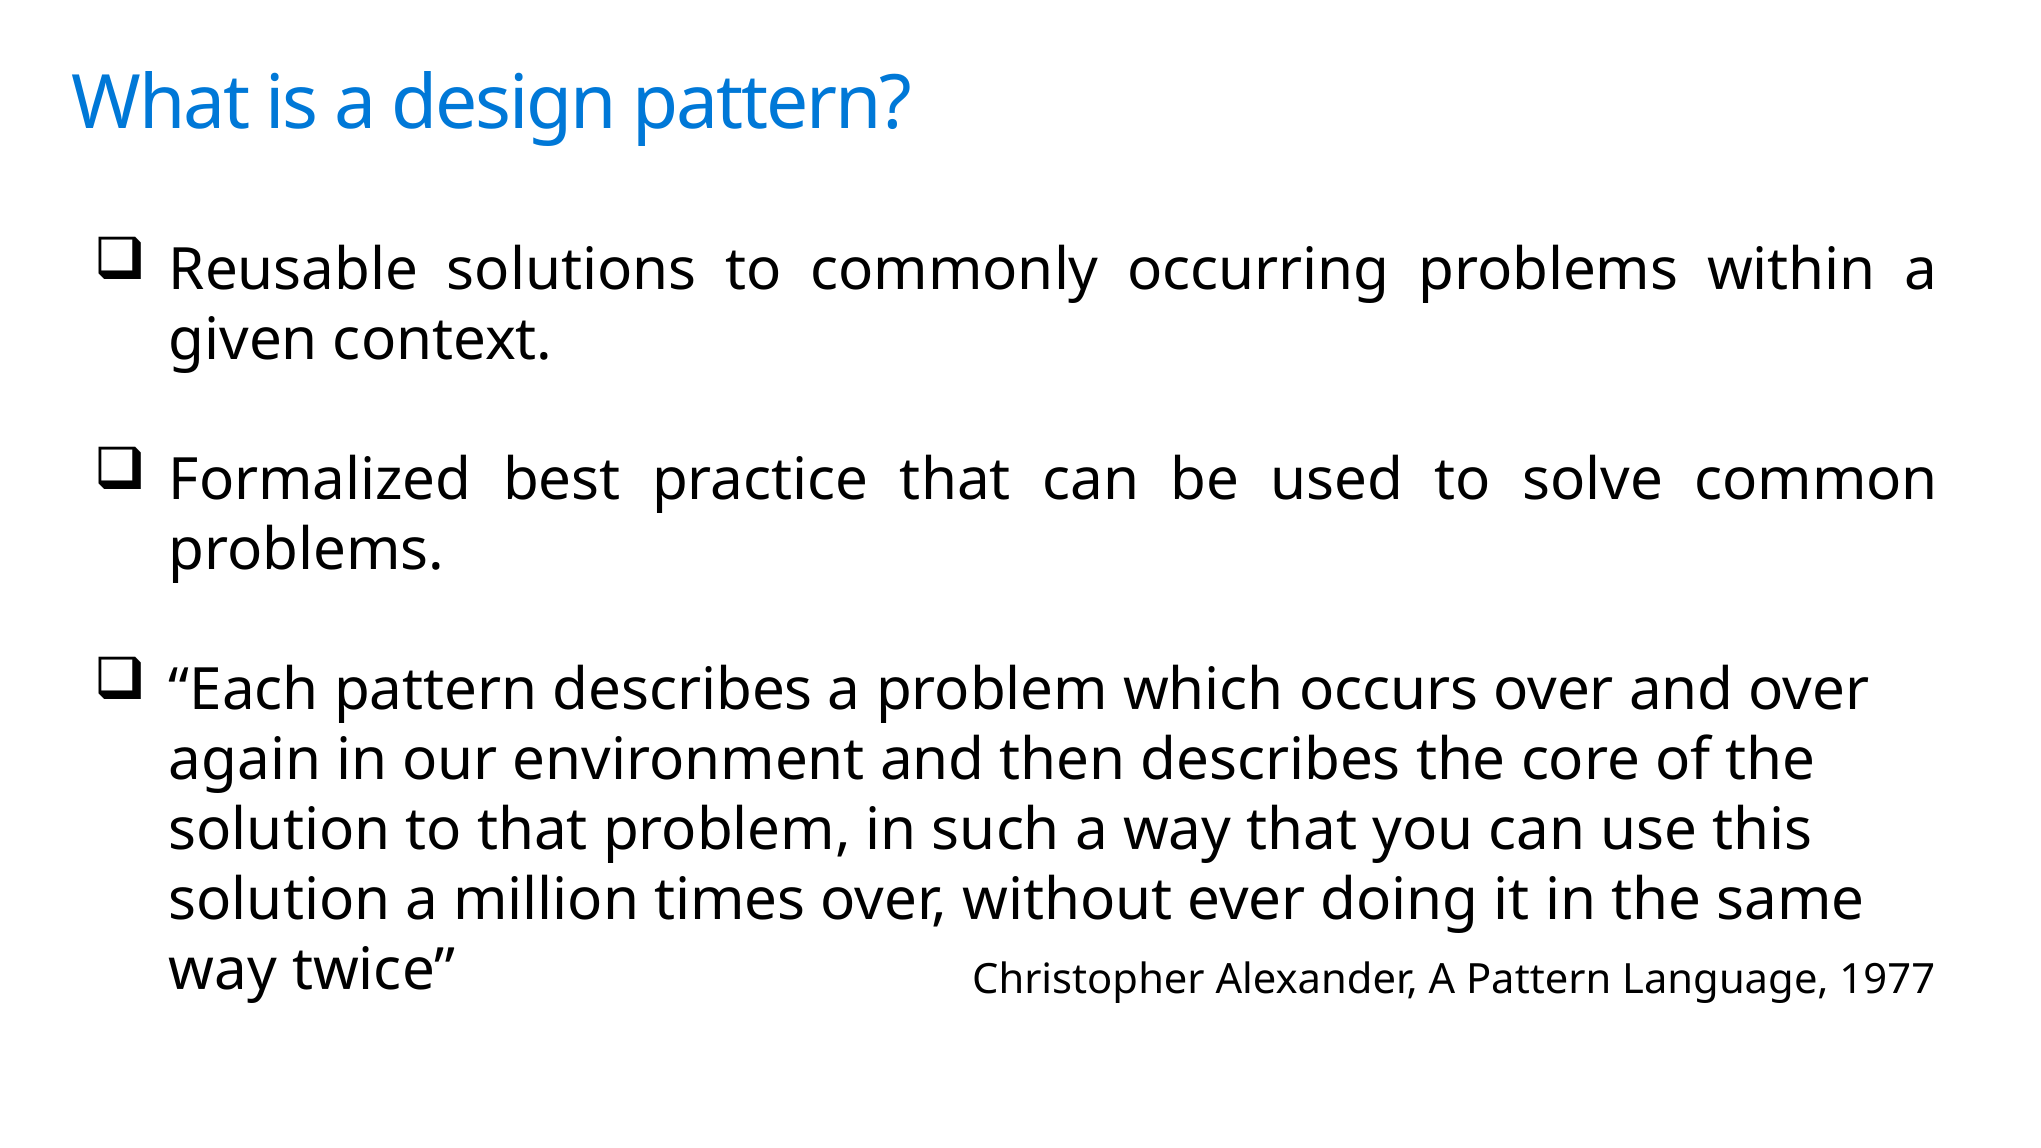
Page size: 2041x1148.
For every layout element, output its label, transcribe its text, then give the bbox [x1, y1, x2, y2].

title What is a design pattern? [71, 37, 1969, 103]
text_box Christopher Alexander, A Pattern Language, 1977 [957, 944, 1951, 1010]
text_box Reusable solutions to commonly occurring problems within a given context. Formalized best practice that can be used to solve common problems. “Each pattern describes a problem which occurs over and over again in our environment and then describes the core of the solution to that problem, in such a way that you can use this solution a million times over, without ever doing it in the same way twice” [71, 103, 1969, 856]
